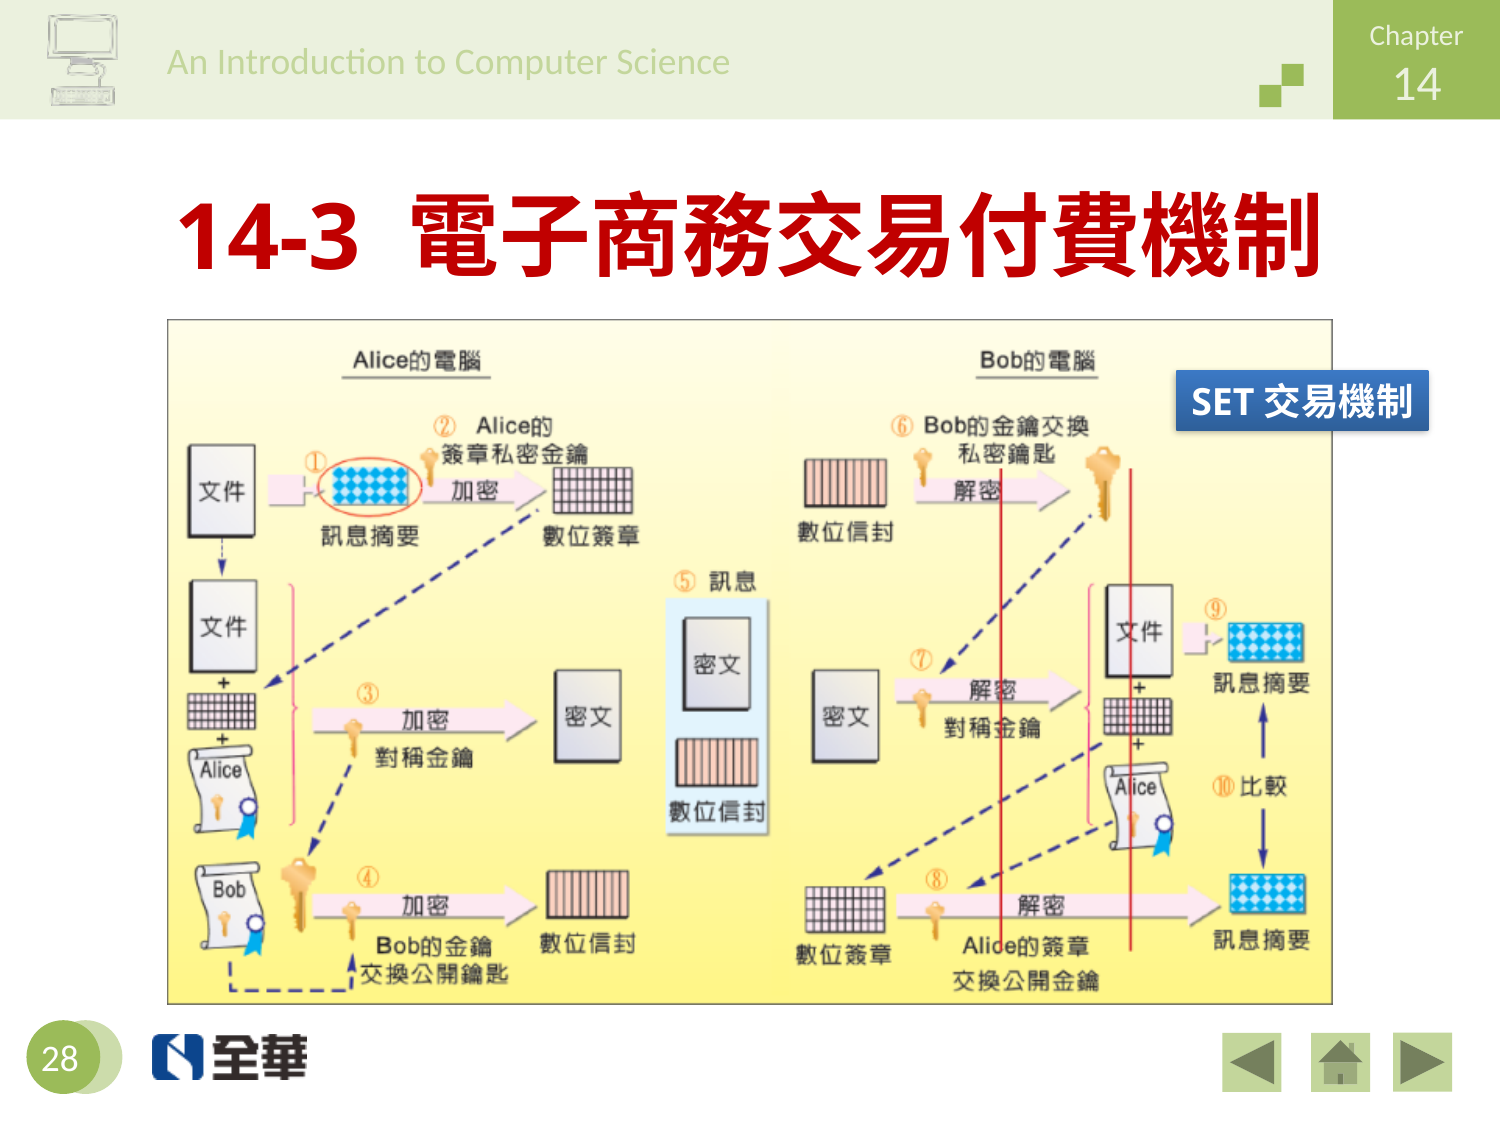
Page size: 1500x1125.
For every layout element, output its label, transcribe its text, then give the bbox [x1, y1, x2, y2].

picture [47, 14, 118, 106]
text_box SET交易機制 [1338, 370, 1429, 431]
picture [166, 318, 1334, 1006]
picture [152, 1034, 307, 1080]
title 14-3 電子商務交易付費機制 [75, 138, 1425, 327]
